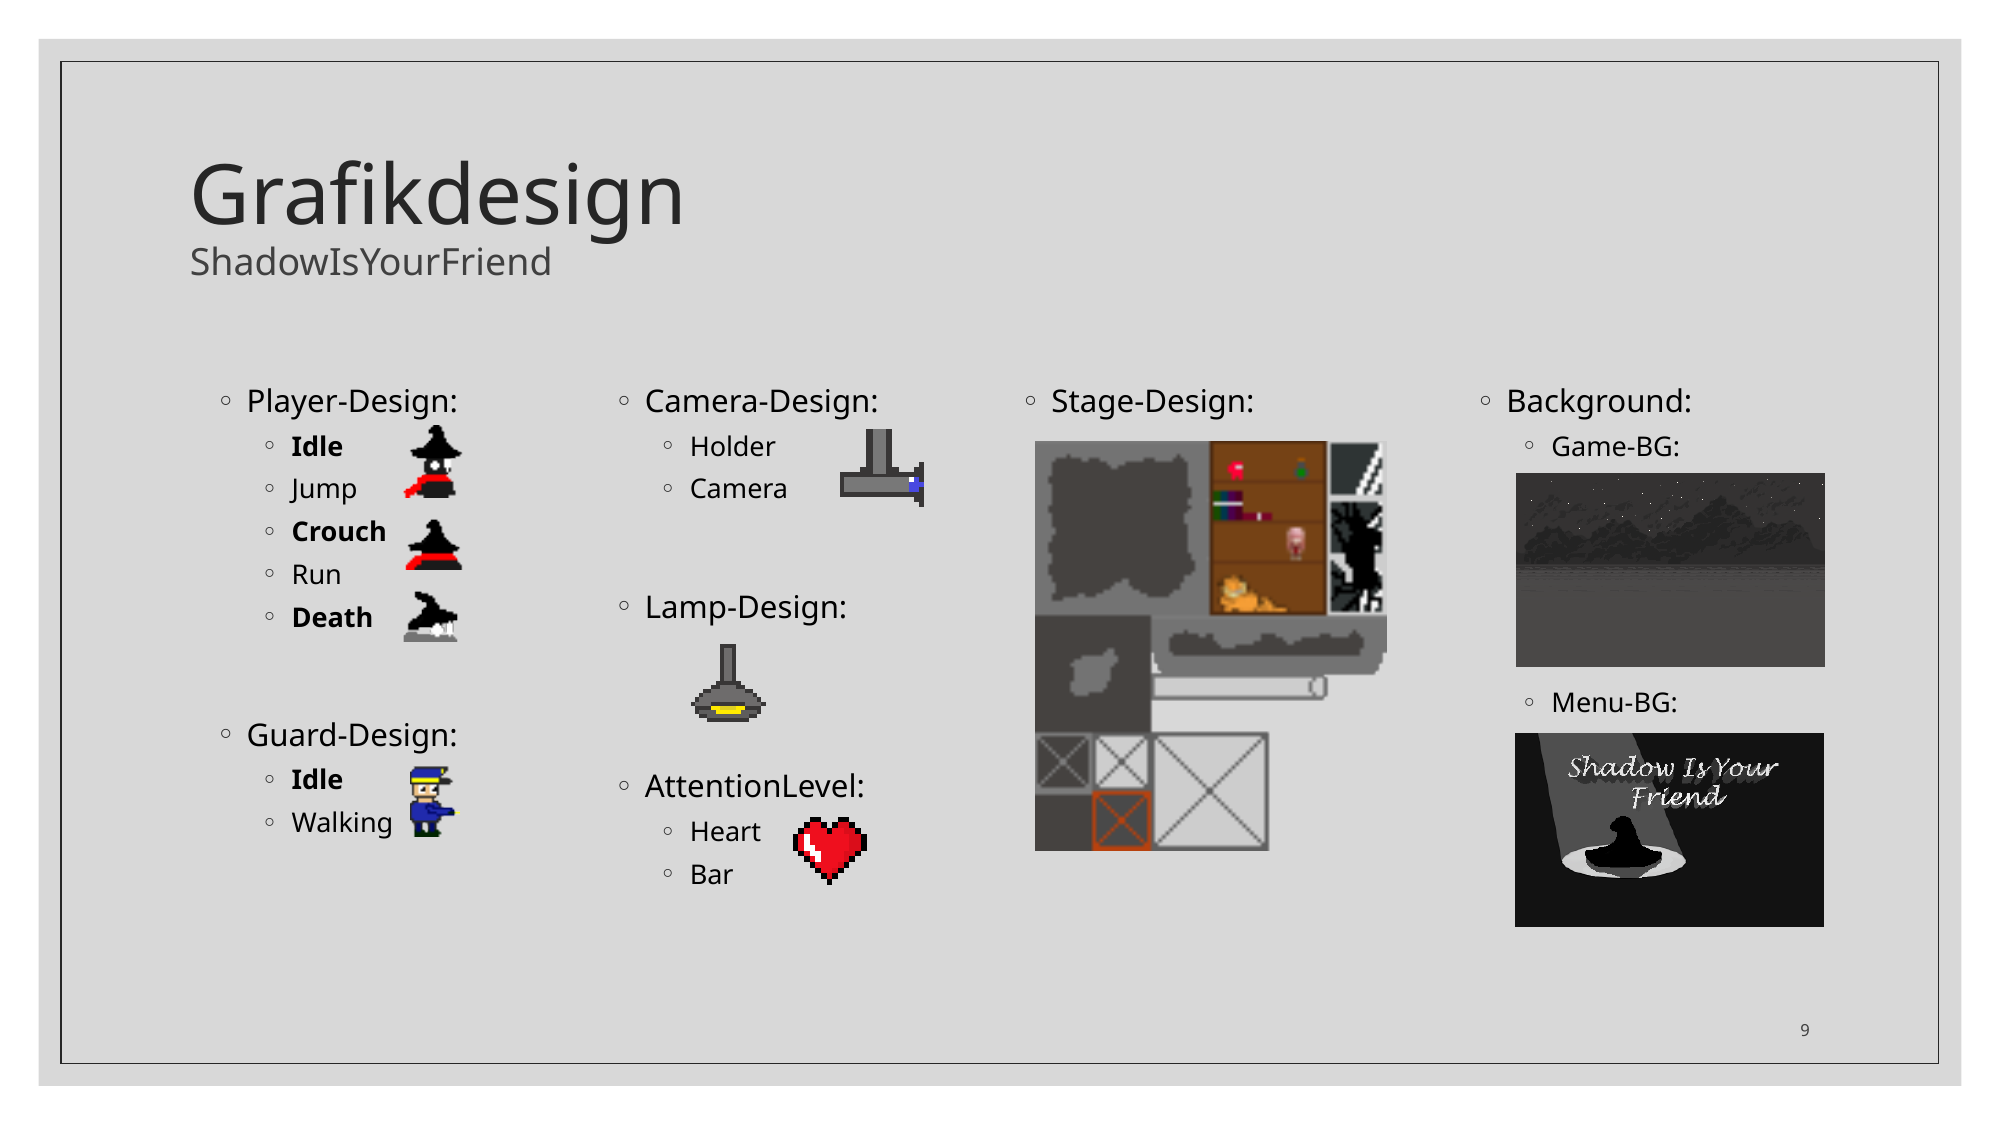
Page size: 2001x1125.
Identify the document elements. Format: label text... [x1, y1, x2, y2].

picture [691, 644, 766, 727]
slide_number 9 [1687, 990, 1825, 1050]
picture [1515, 733, 1825, 927]
picture [793, 817, 867, 885]
picture [1035, 441, 1387, 852]
picture [397, 425, 472, 642]
picture [1516, 473, 1826, 667]
text_box Background: Game-BG: Menu-BG: [1461, 369, 1825, 1002]
text_box Player-Design: Idle Jump Crouch Run Death Guard-Design: Idle Walking [201, 369, 498, 1002]
list Camera-Design: Holder Camera Lamp-Design: AttentionLevel: Heart Bar [599, 369, 1006, 1002]
text_box Stage-Design: [1006, 369, 1408, 1002]
picture [840, 429, 924, 507]
picture [410, 765, 460, 838]
title Grafikdesign ShadowIsYourFriend [174, 105, 1825, 331]
